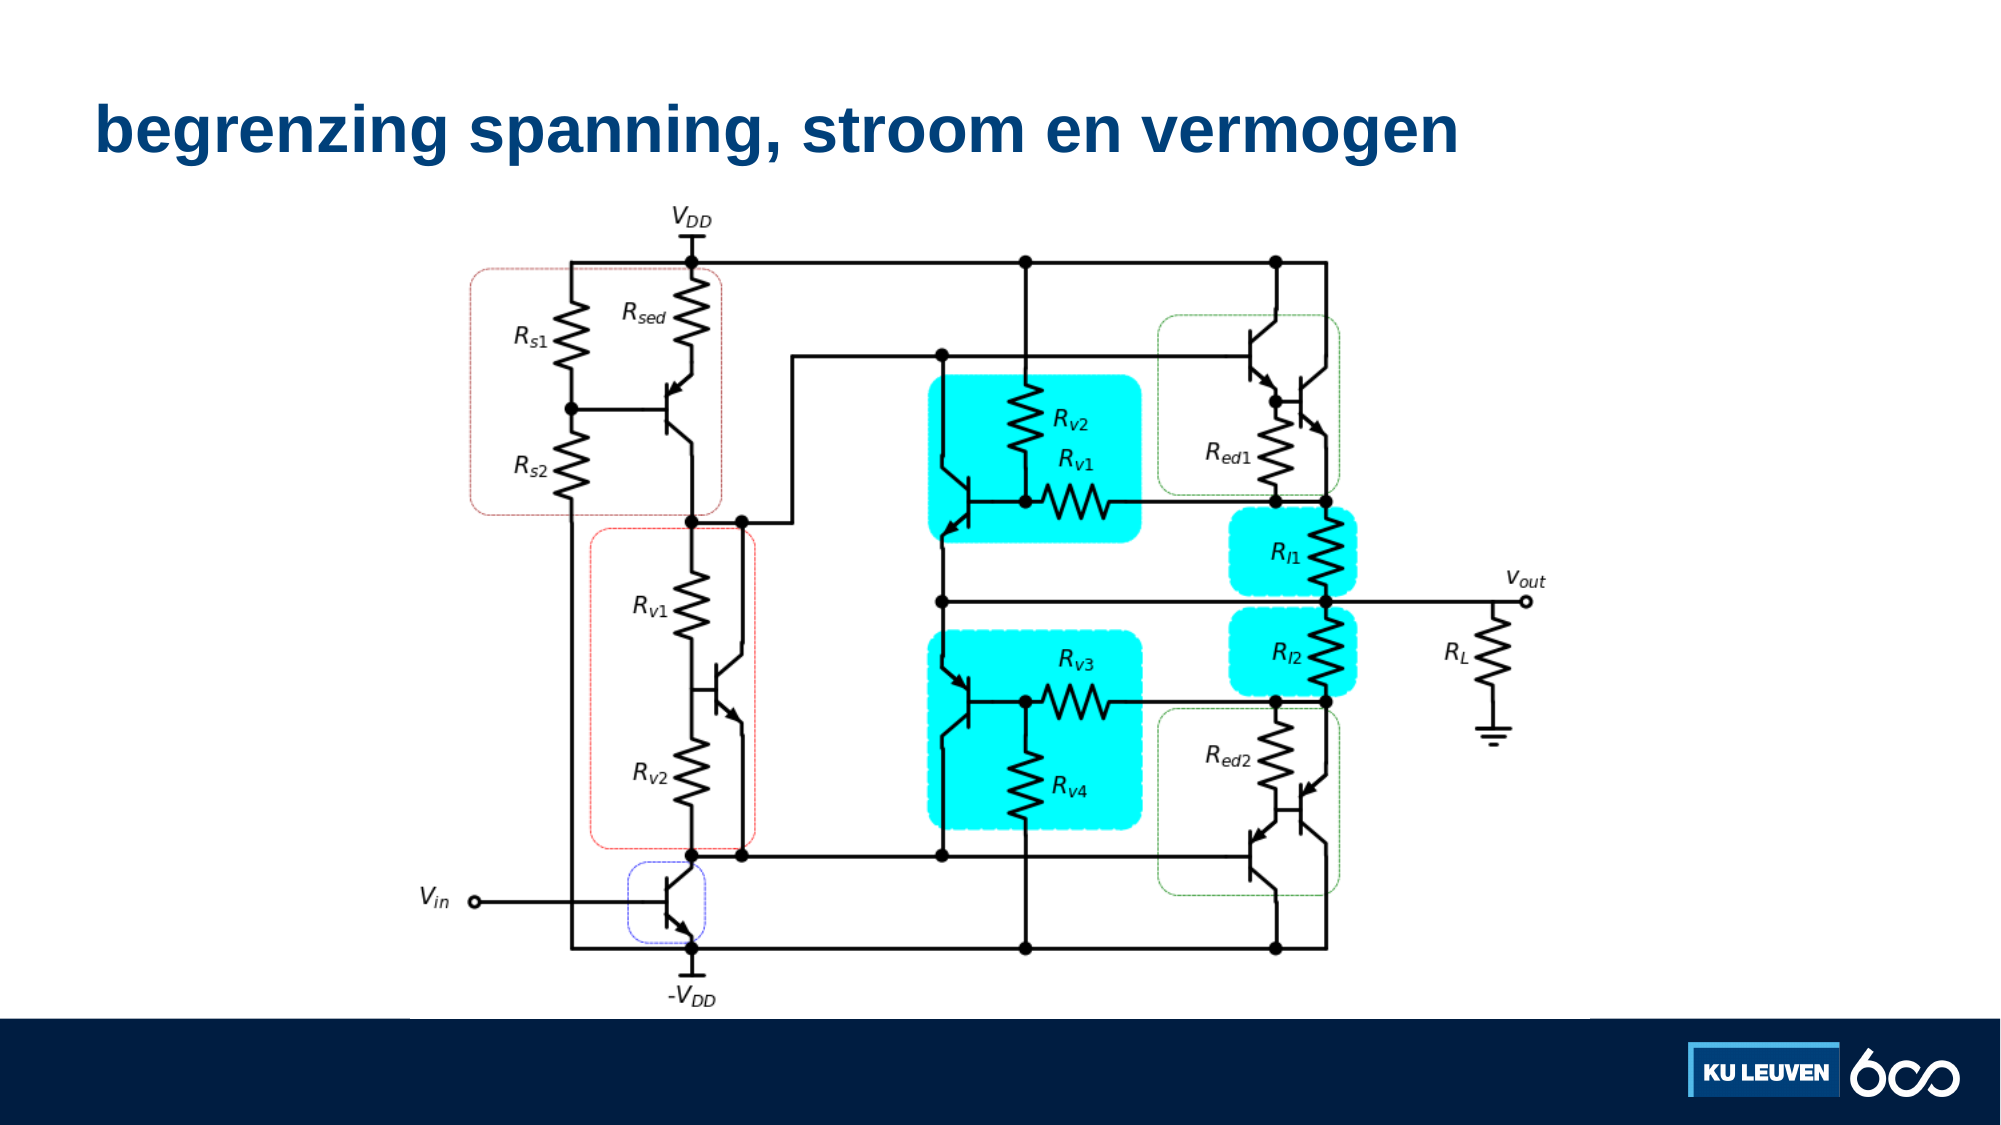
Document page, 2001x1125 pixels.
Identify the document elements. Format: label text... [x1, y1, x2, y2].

title begrenzing spanning, stroom en vermogen [94, 94, 1900, 186]
picture [410, 193, 1590, 1019]
picture [1688, 1042, 1960, 1097]
